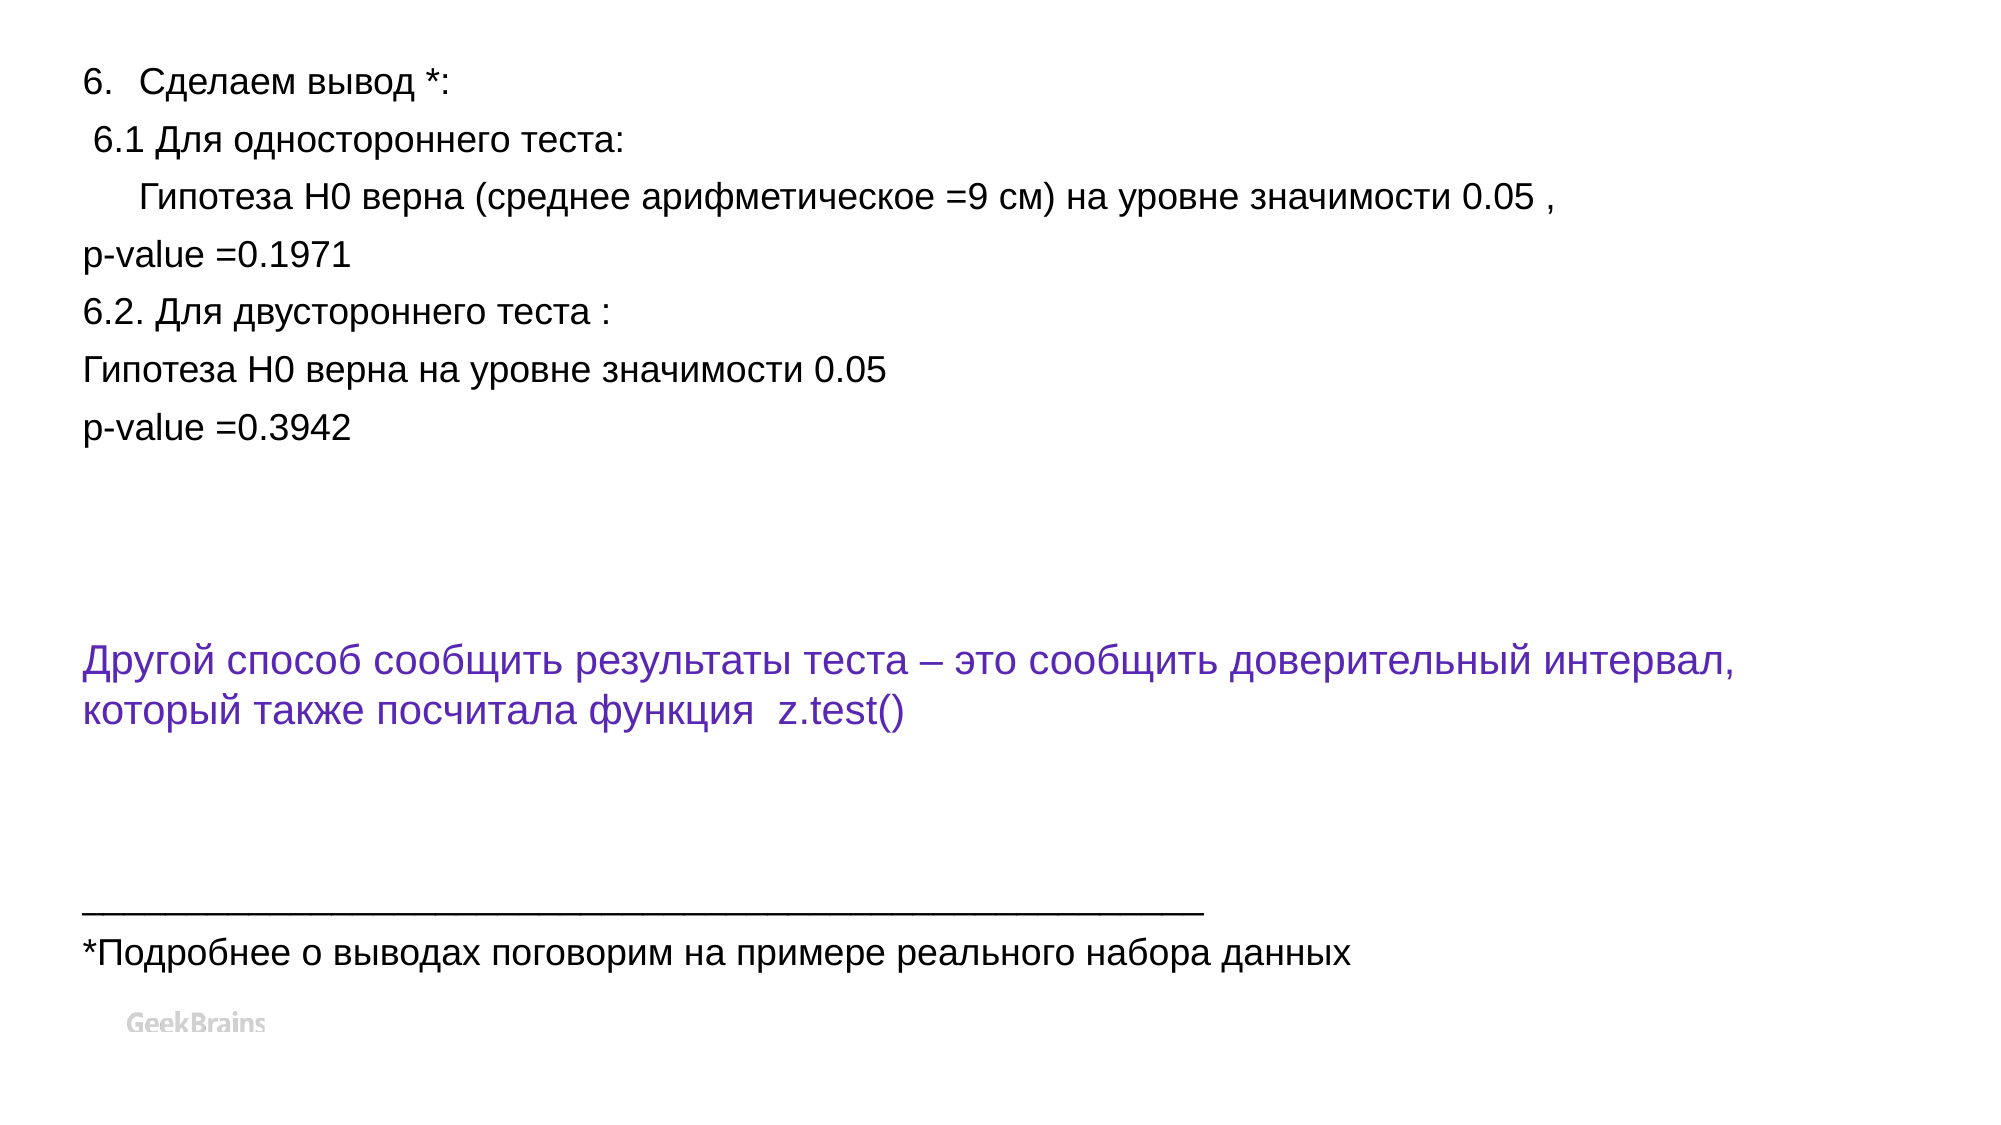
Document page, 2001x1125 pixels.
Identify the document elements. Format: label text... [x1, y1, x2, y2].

text_box Другой способ сообщить результаты теста – это сообщить доверительный интервал, который также посчитала функция z.test() ______________________________________________________ *Подробнее о выводах поговорим на примере реального набора данных [67, 625, 1845, 981]
text_box Сделаем вывод *: 6.1 Для одностороннего теста: Гипотеза H0 верна (среднее арифметическое =9 см) на уровне значимости 0.05 , p-value =0.1971 6.2. Для двустороннего теста : Гипотеза Н0 верна на уровне значимости 0.05 p-value =0.3942 [67, 49, 1807, 513]
